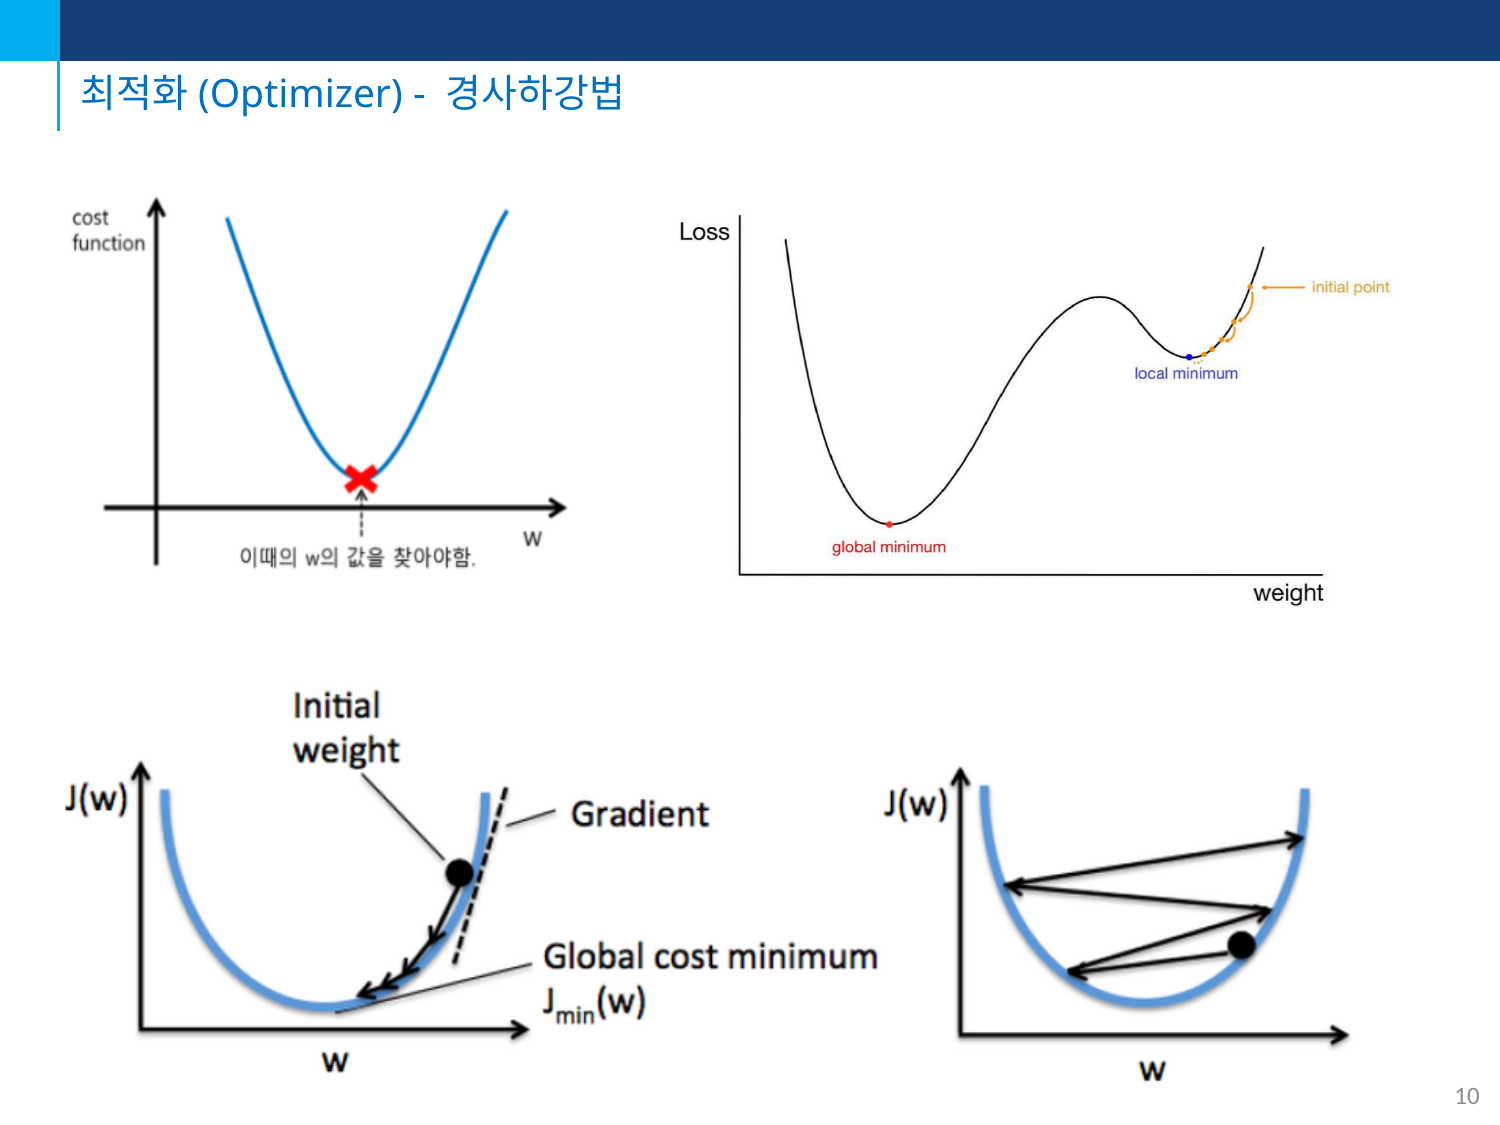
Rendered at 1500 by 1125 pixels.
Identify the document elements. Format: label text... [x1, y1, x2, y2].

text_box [50, 155, 661, 597]
picture [65, 651, 1368, 1095]
title 최적화(Optimizer) - 경사하강법 [65, 62, 1500, 129]
picture [660, 182, 1411, 624]
slide_number 10 [1435, 1065, 1499, 1125]
